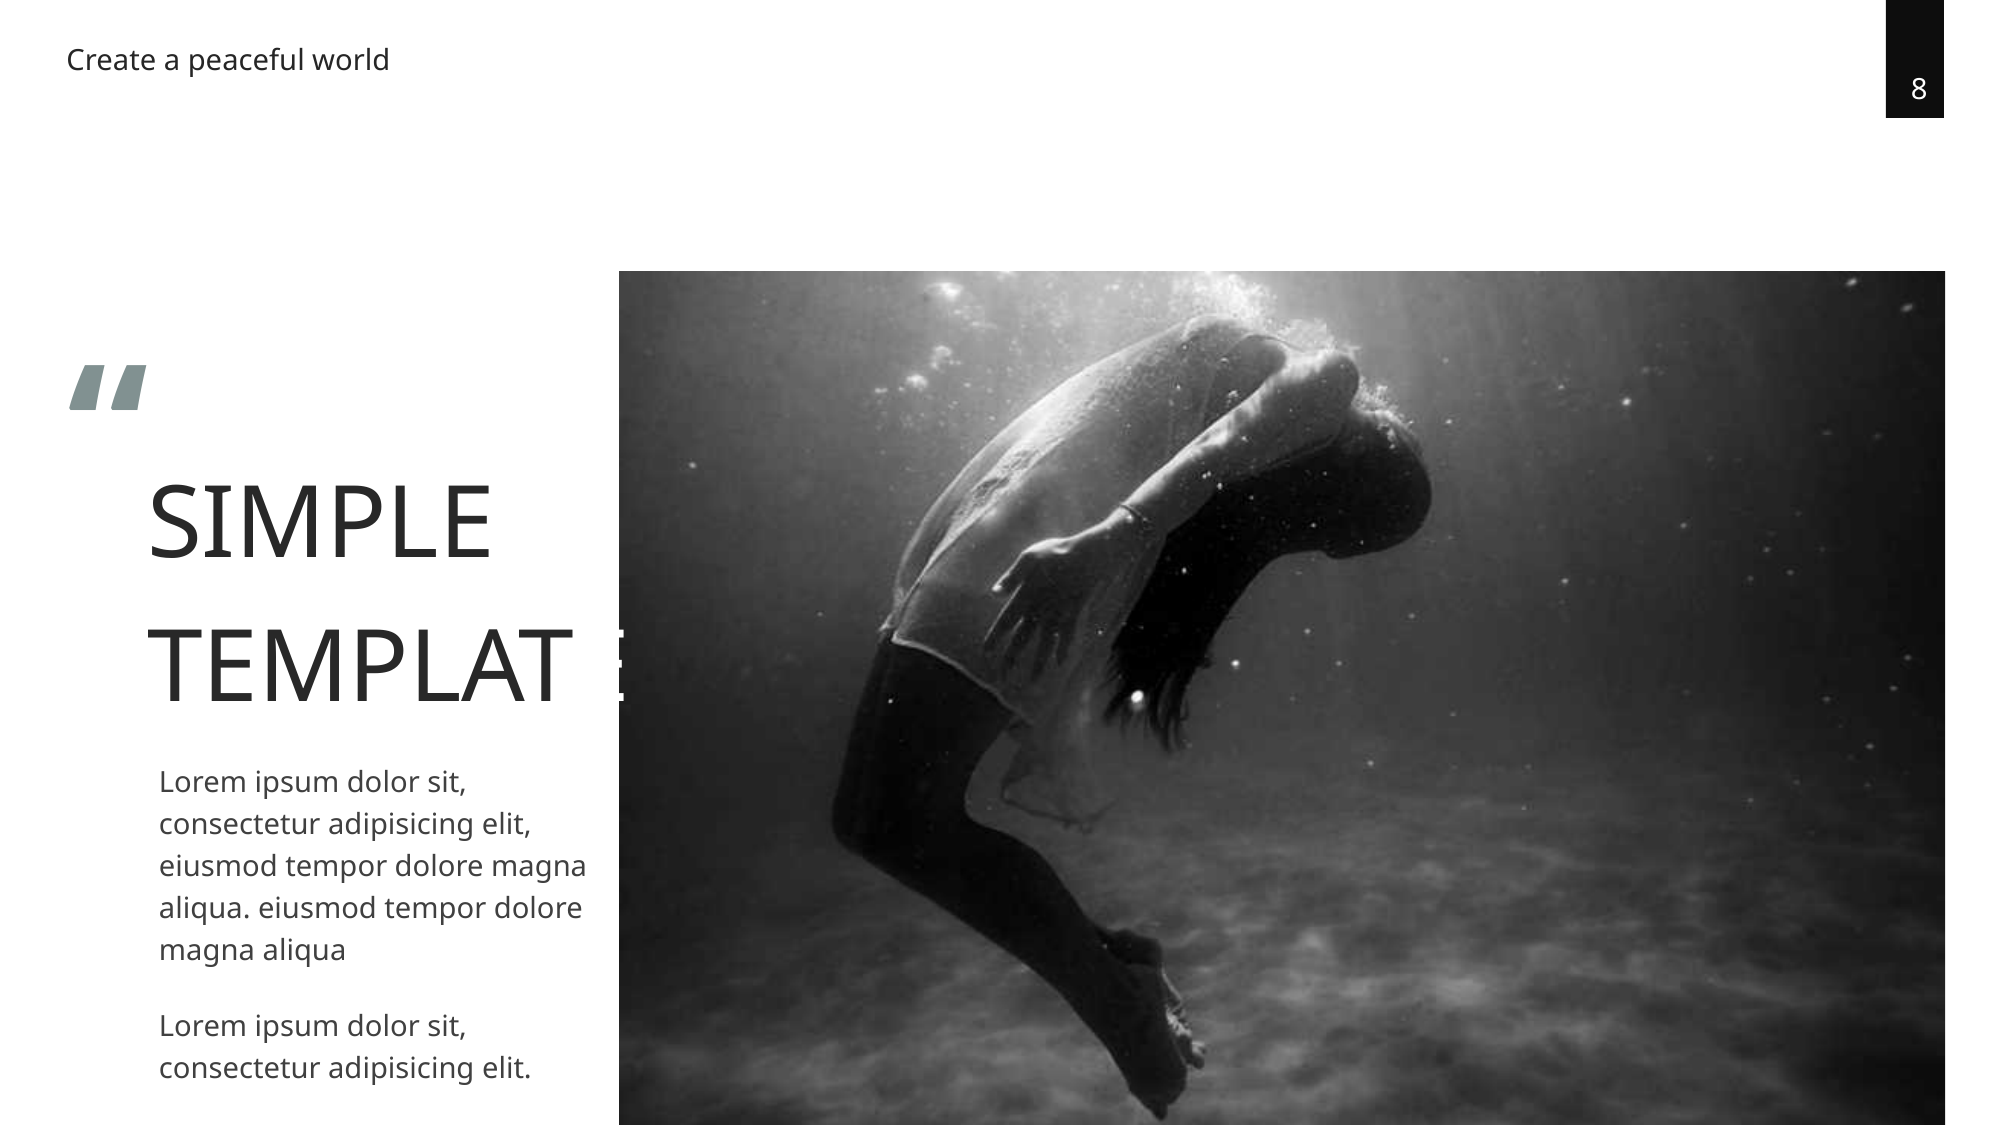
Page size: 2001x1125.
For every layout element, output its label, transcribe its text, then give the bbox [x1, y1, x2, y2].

slide_number 8 [1865, 0, 1974, 425]
text_box Lorem ipsum dolor sit, consectetur adipisicing elit, eiusmod tempor dolore magna aliqua. eiusmod tempor dolore magna aliqua [144, 749, 618, 974]
text_box SIMPLE TEMPLATE [132, 426, 618, 729]
text_box Lorem ipsum dolor sit, consectetur adipisicing elit. [144, 992, 618, 1092]
text_box “ [52, 305, 316, 541]
text_box Create a peaceful world [51, 33, 549, 84]
picture [618, 271, 1946, 1125]
